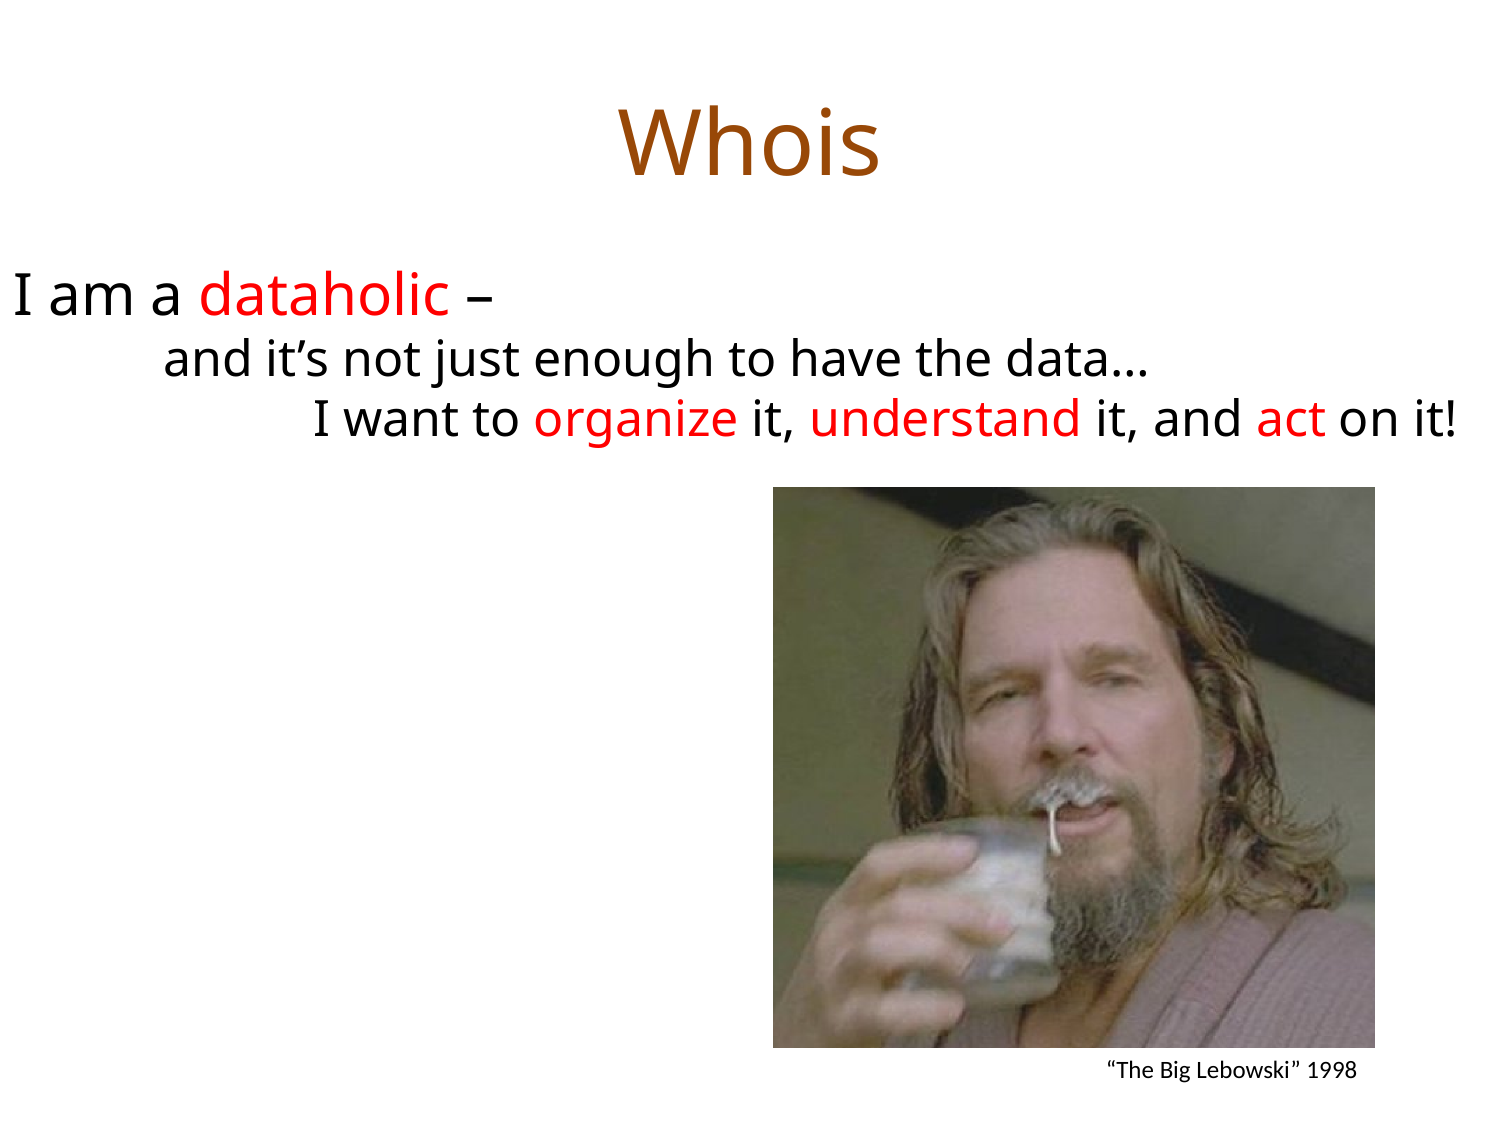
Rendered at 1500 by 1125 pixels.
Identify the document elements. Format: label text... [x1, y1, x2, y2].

text_box I am a dataholic – and it’s not just enough to have the data… I want to organize it, understand it, and act on it! [0, 249, 1473, 455]
text_box “The Big Lebowski” 1998 [1091, 1055, 1374, 1092]
picture [773, 486, 1375, 1048]
title Whois [75, 45, 1425, 233]
